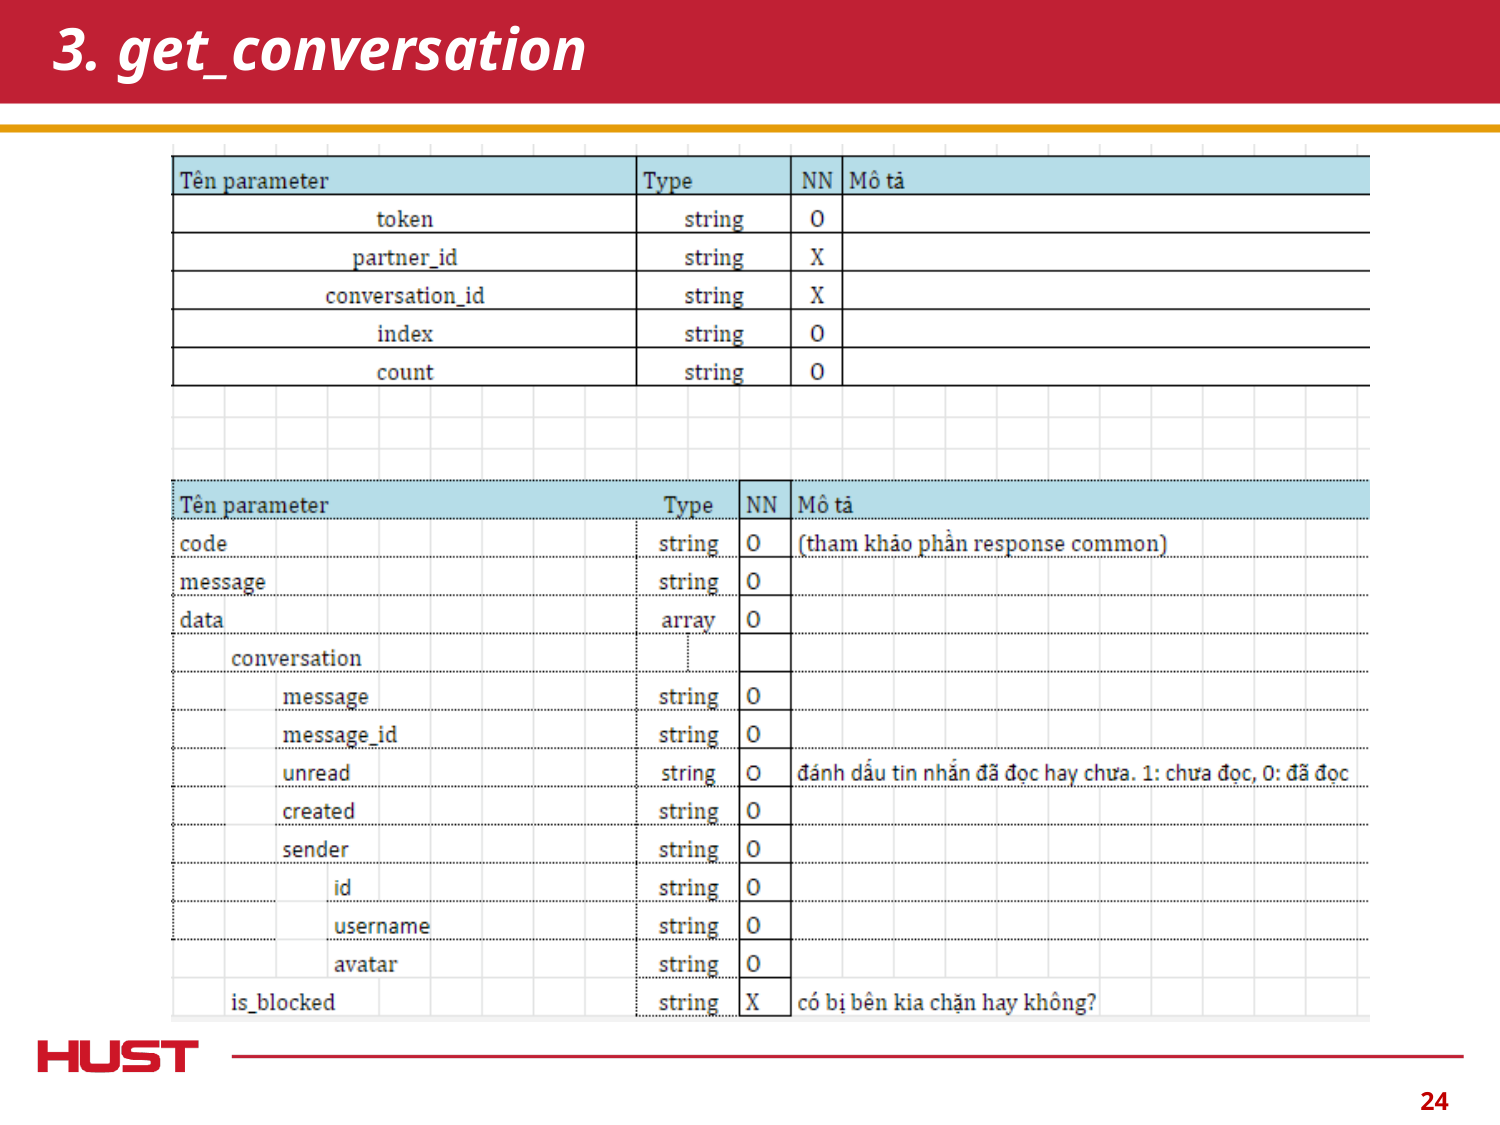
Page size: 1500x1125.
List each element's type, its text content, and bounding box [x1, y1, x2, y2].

slide_number ‹#› [1126, 1078, 1464, 1125]
picture [0, 0, 1500, 1125]
title 3. get_conversation [38, 12, 1462, 87]
